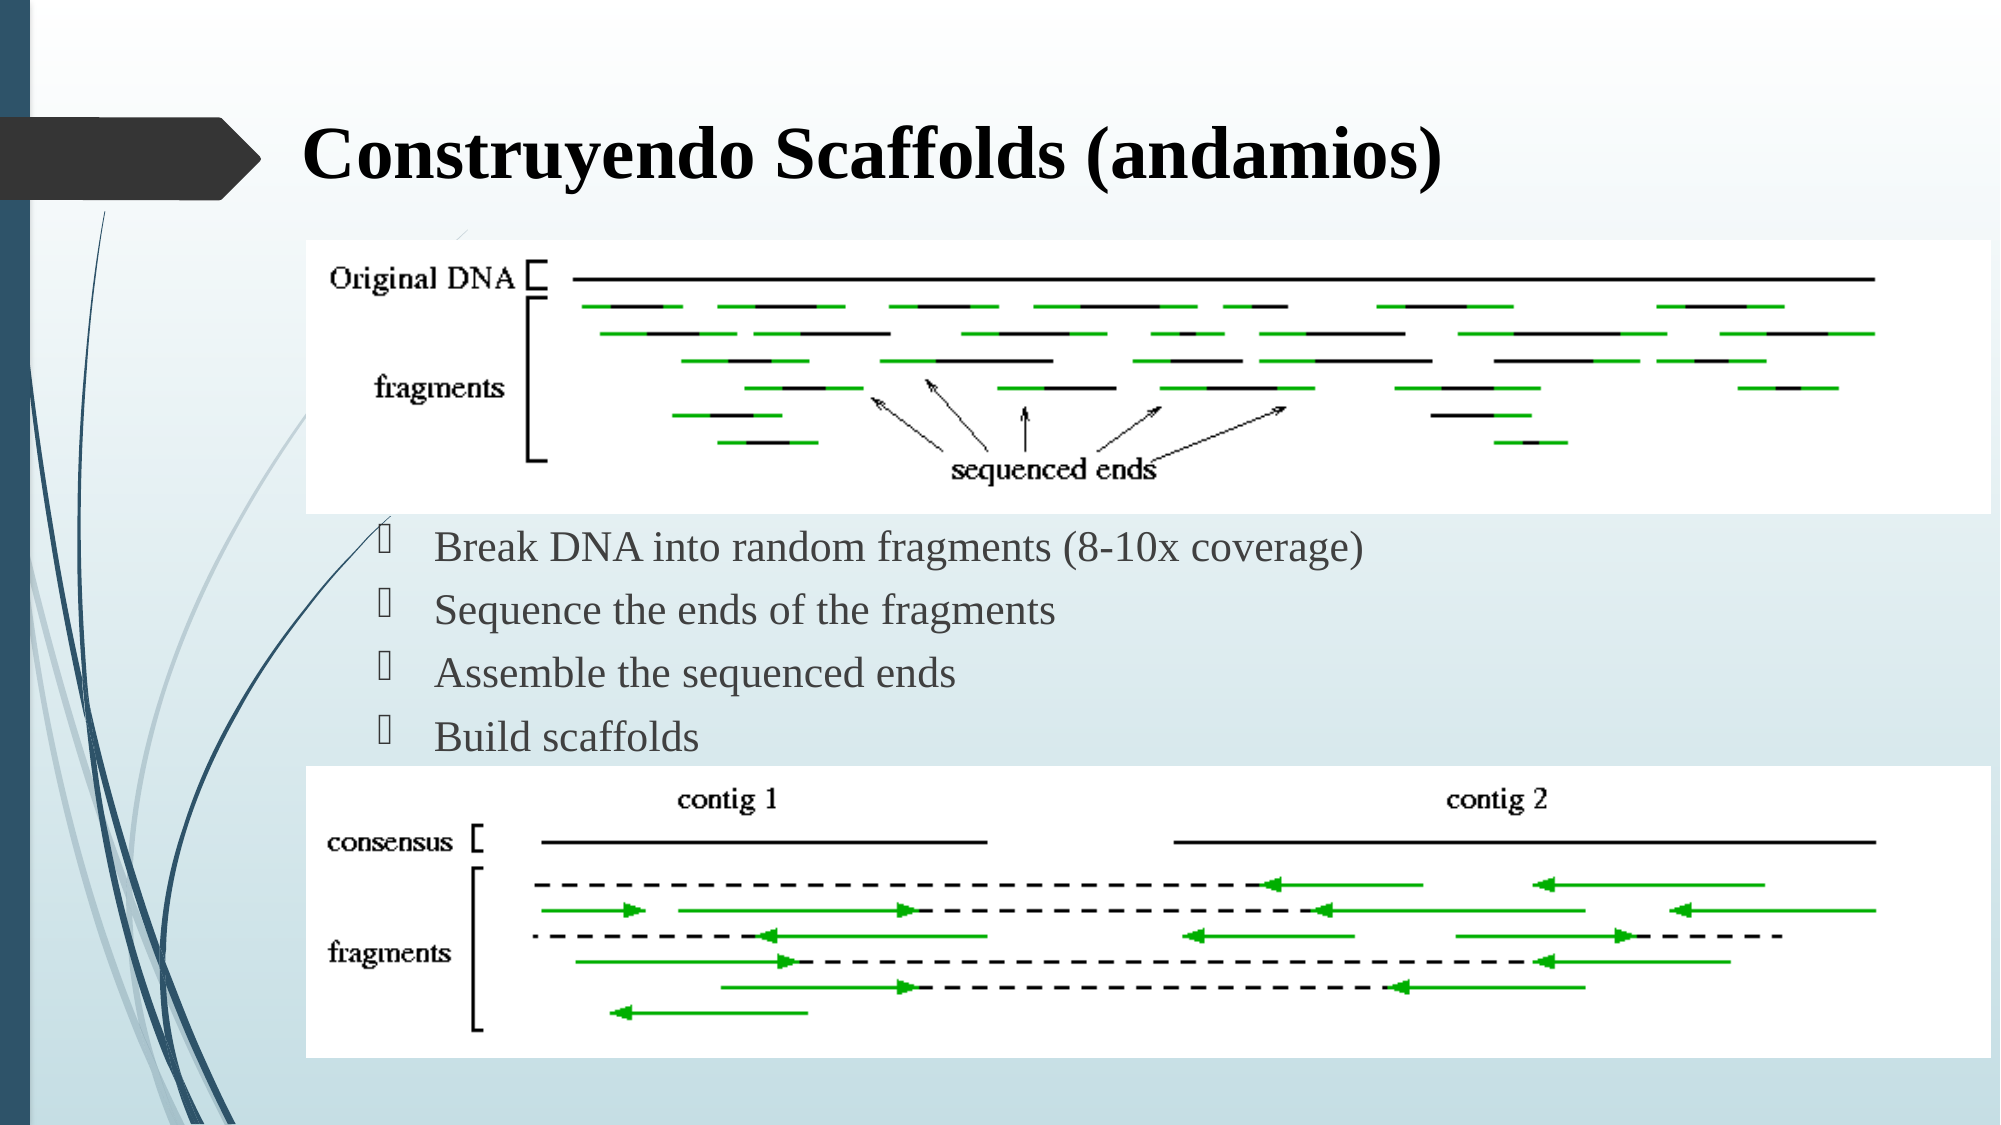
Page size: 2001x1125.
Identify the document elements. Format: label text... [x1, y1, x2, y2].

picture [306, 765, 1992, 1059]
text_box [451, 591, 611, 694]
picture [306, 240, 1991, 514]
list Break DNA into random fragments (8-10x coverage)‏ Sequence the ends of the fragments Assemble the sequenced ends Build scaffolds [362, 524, 1649, 765]
title Construyendo Scaffolds (andamios) [286, 96, 1562, 284]
